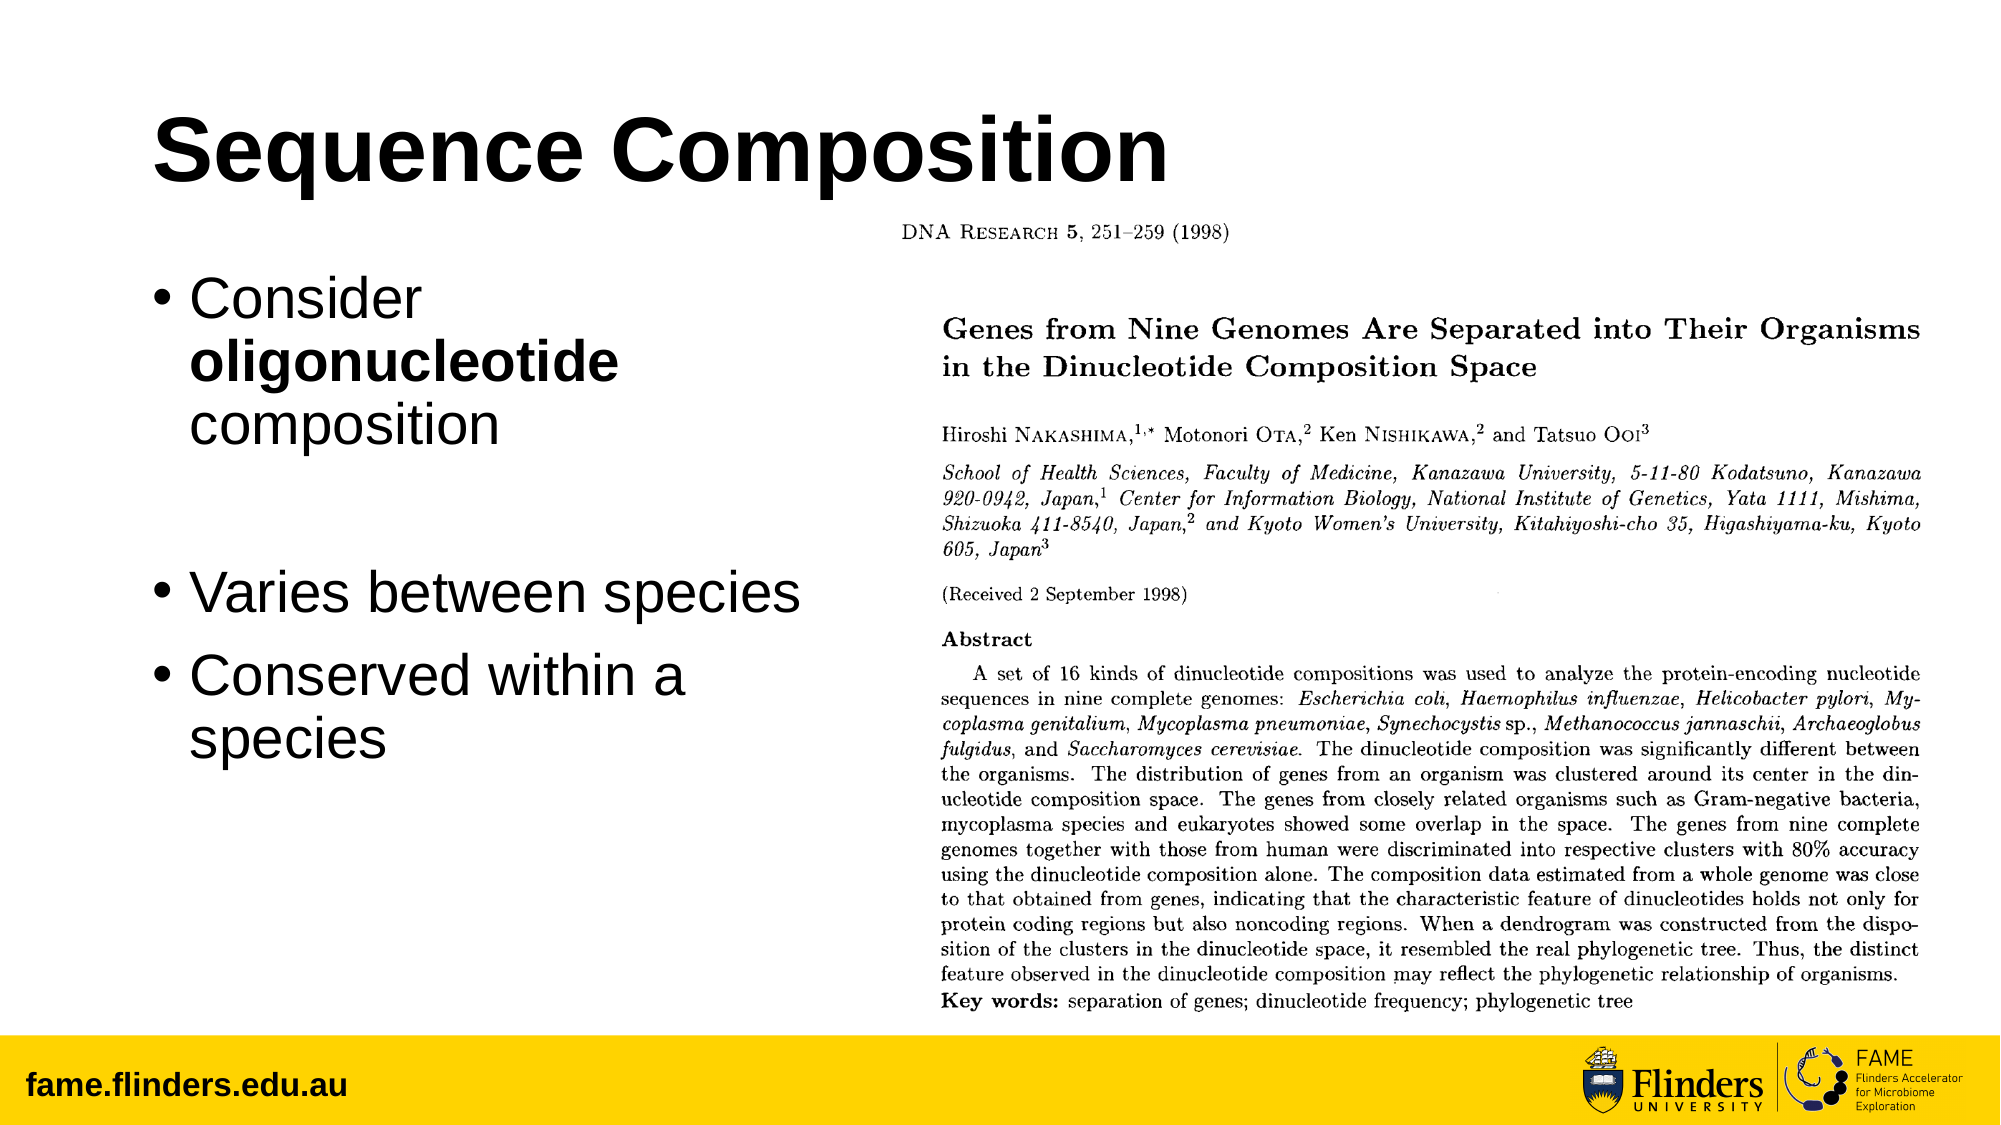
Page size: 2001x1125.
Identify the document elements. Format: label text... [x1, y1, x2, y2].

picture [1570, 1038, 1966, 1122]
title Sequence Composition [137, 82, 1863, 222]
picture [880, 200, 1972, 1030]
list Consider oligonucleotide composition Varies between species Conserved within a species [137, 260, 880, 1004]
